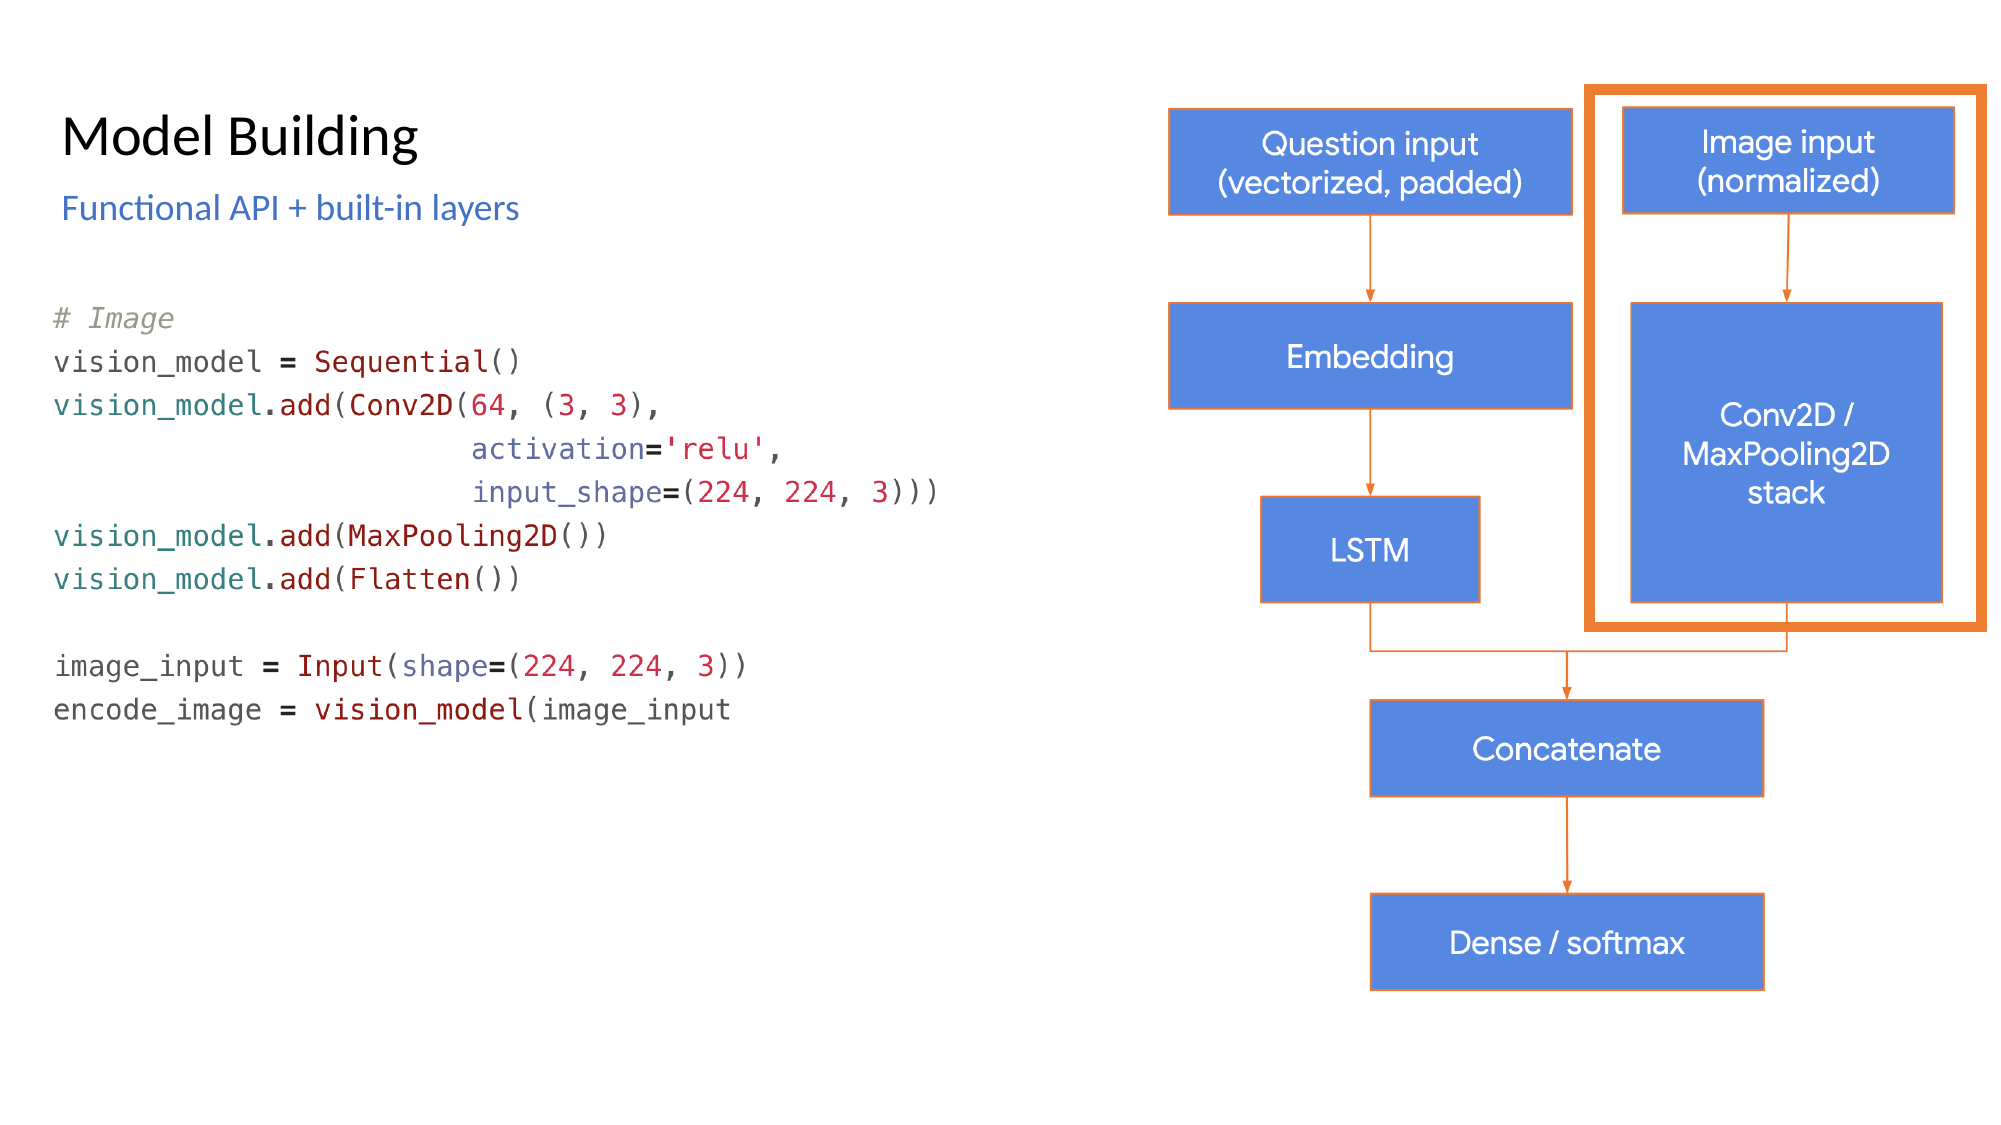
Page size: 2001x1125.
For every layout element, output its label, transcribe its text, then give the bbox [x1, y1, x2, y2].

text_box [1588, 88, 1982, 628]
picture [1150, 95, 1956, 1030]
text_box Functional API + built-in layers [46, 175, 536, 236]
picture [44, 299, 1000, 751]
text_box Model Building [46, 89, 434, 175]
